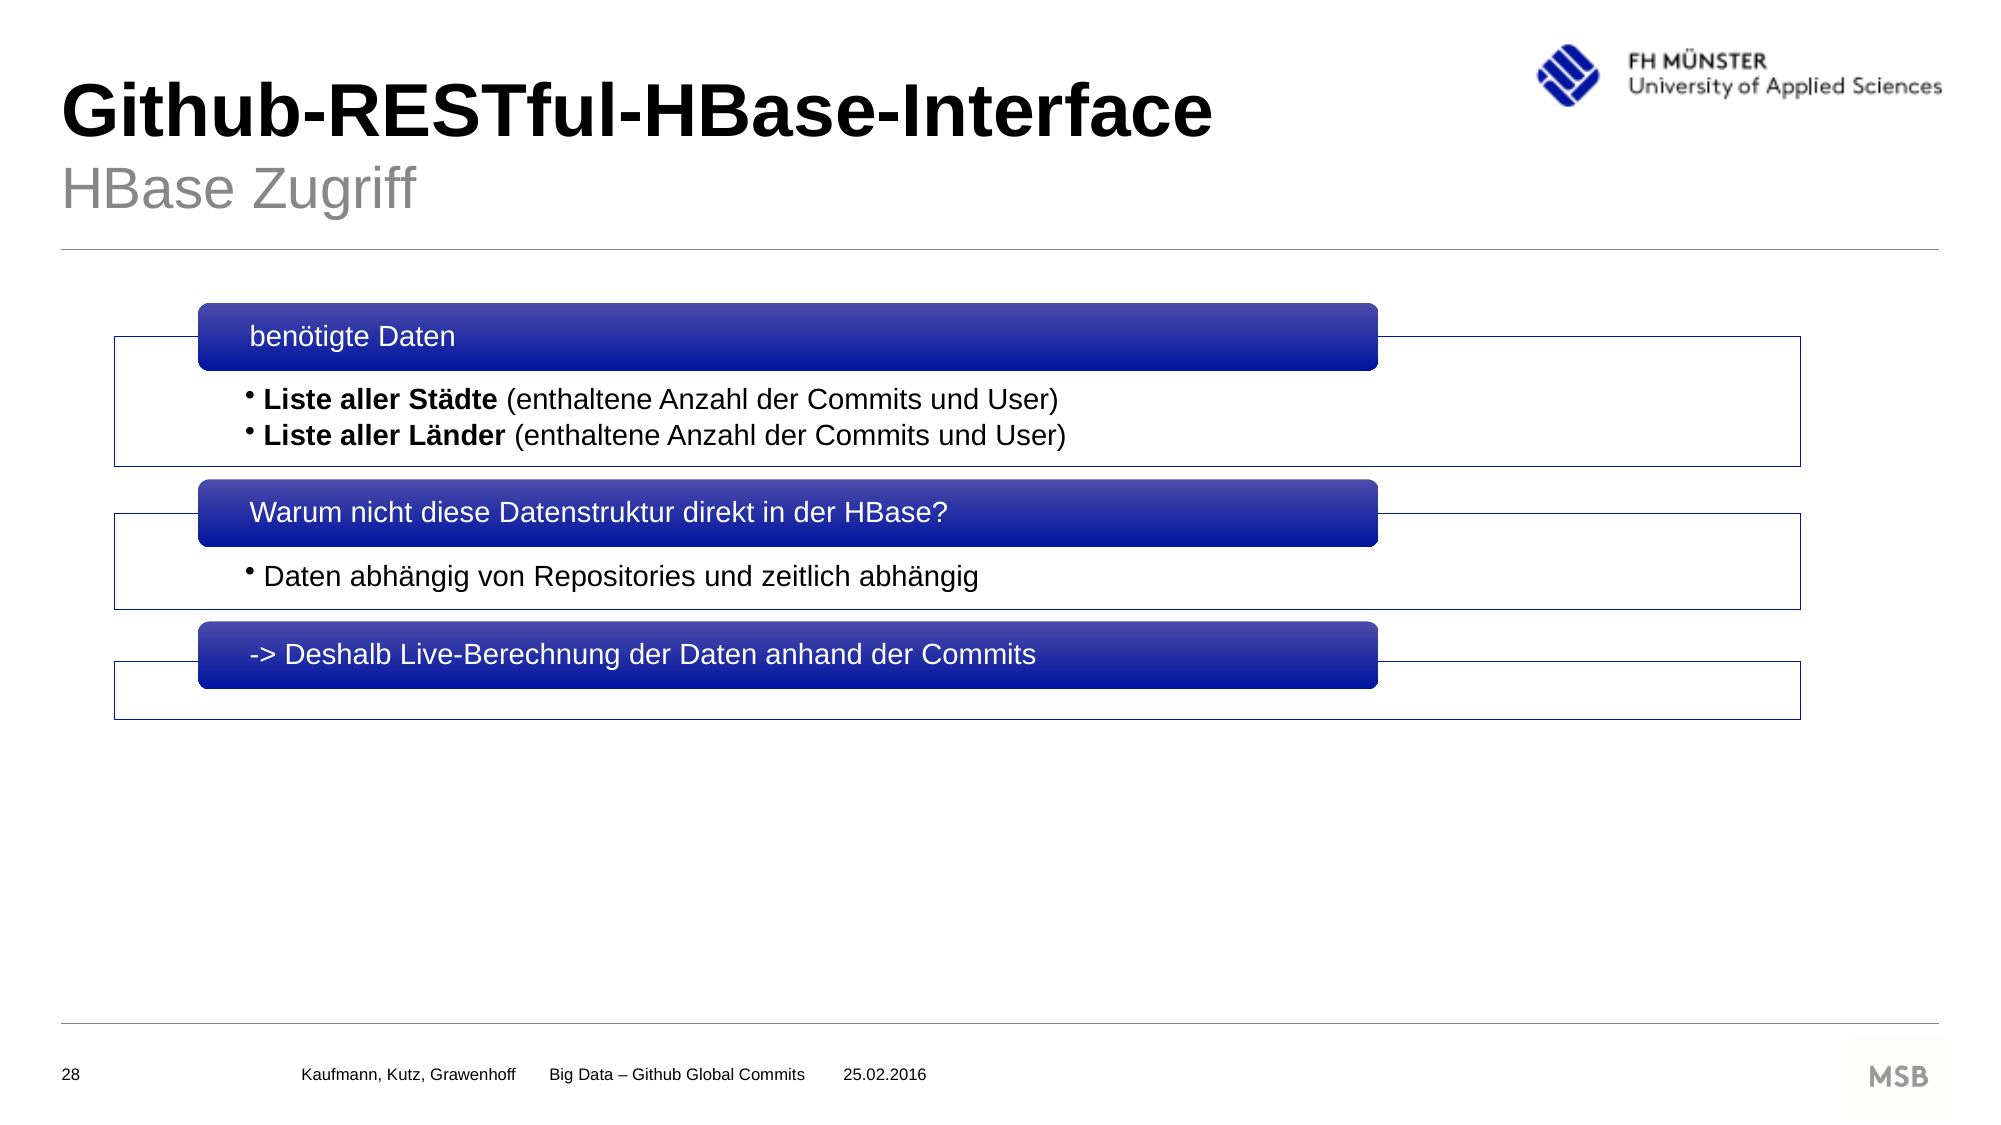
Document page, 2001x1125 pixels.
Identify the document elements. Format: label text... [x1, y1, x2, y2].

list HBase Zugriff [60, 143, 1508, 226]
footer Kaufmann, Kutz, Grawenhoff Big Data – Github Global Commits 25.02.2016 [301, 1035, 1838, 1085]
picture [1849, 1035, 1948, 1121]
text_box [114, 296, 1801, 720]
title Github-RESTful-HBase-Interface [60, 61, 1509, 155]
